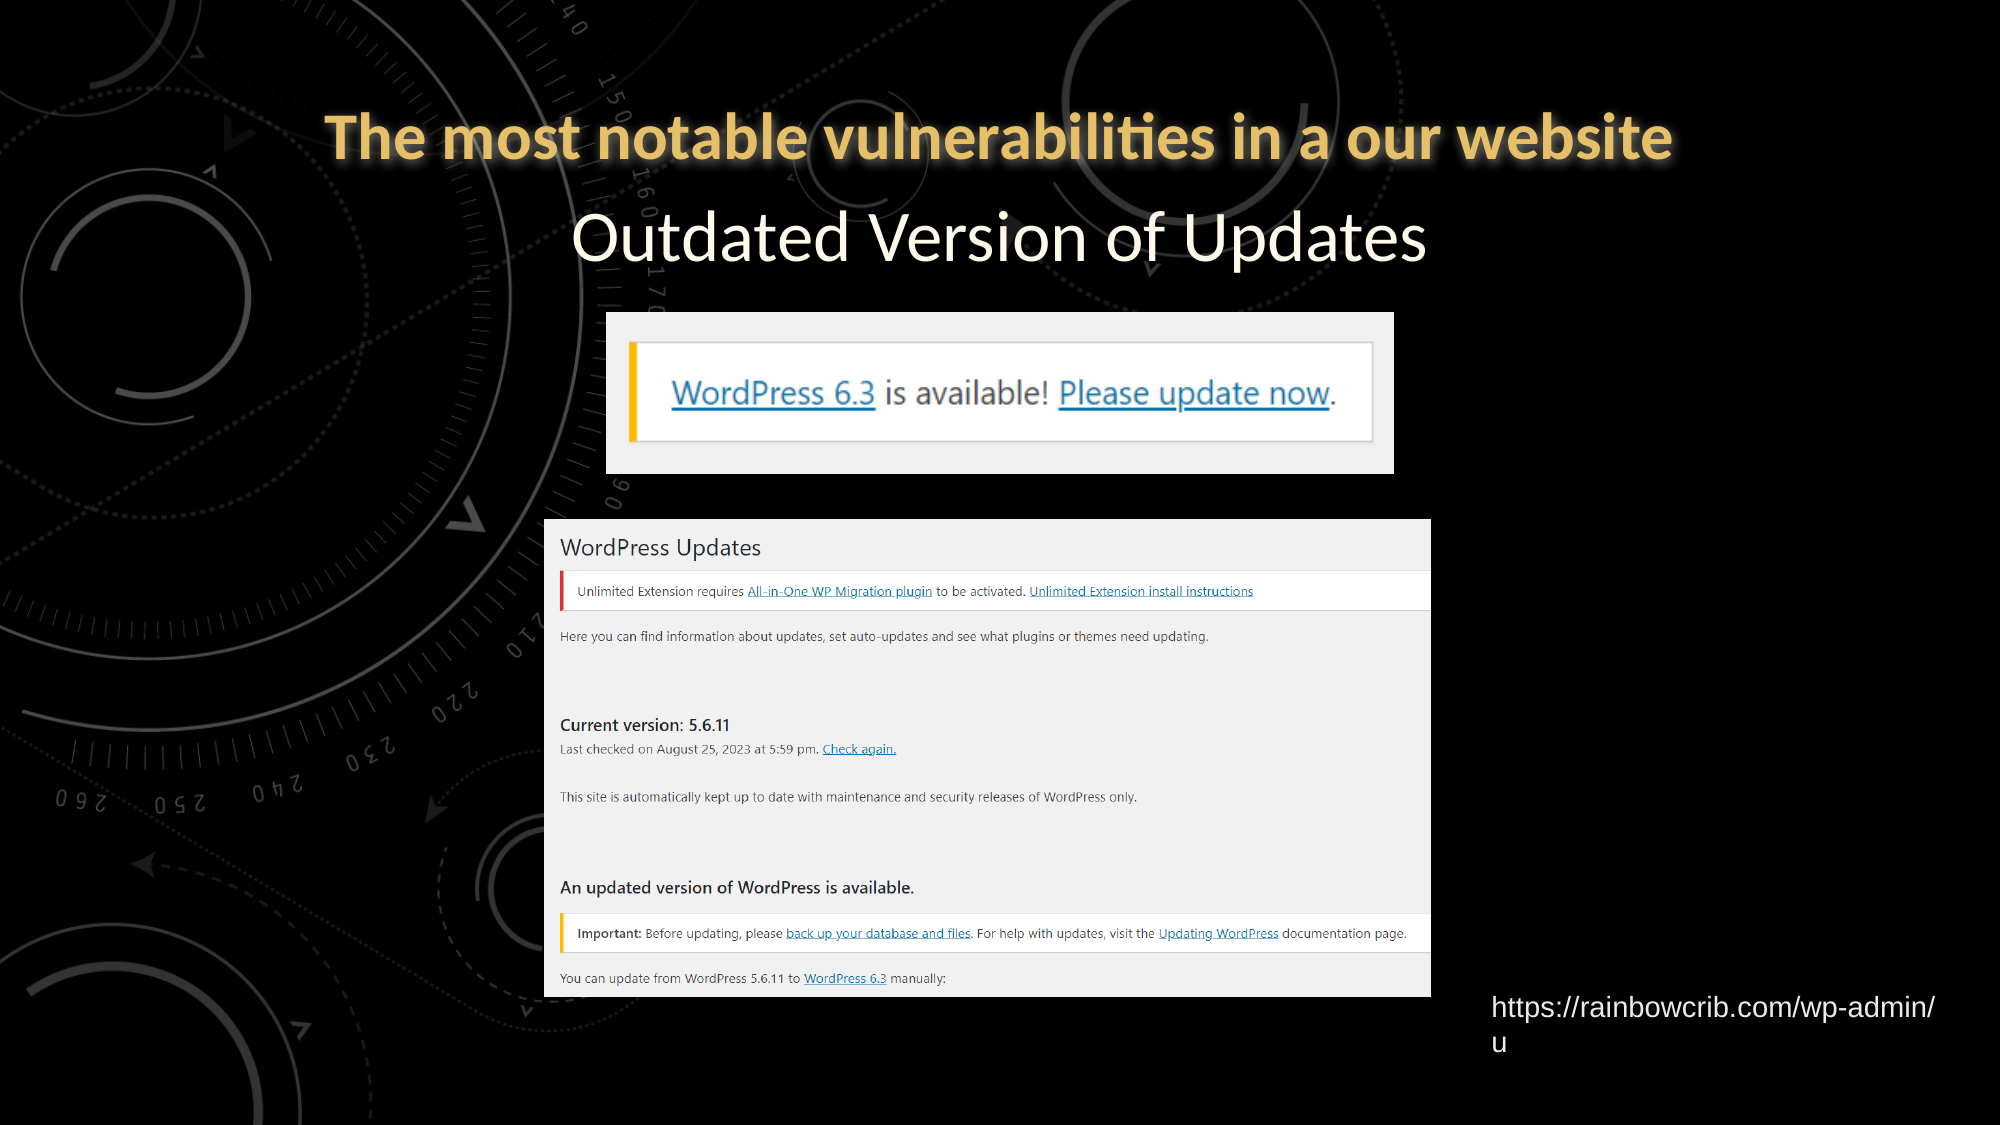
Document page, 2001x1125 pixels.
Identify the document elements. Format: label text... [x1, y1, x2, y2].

text_box https://rainbowcrib.com/wp-admin/update-core.php [1476, 972, 1969, 1073]
picture [0, 0, 2000, 1125]
subtitle Outdated Version of Updates [56, 180, 1944, 313]
title The most notable vulnerabilities in a our website [56, 23, 1944, 180]
